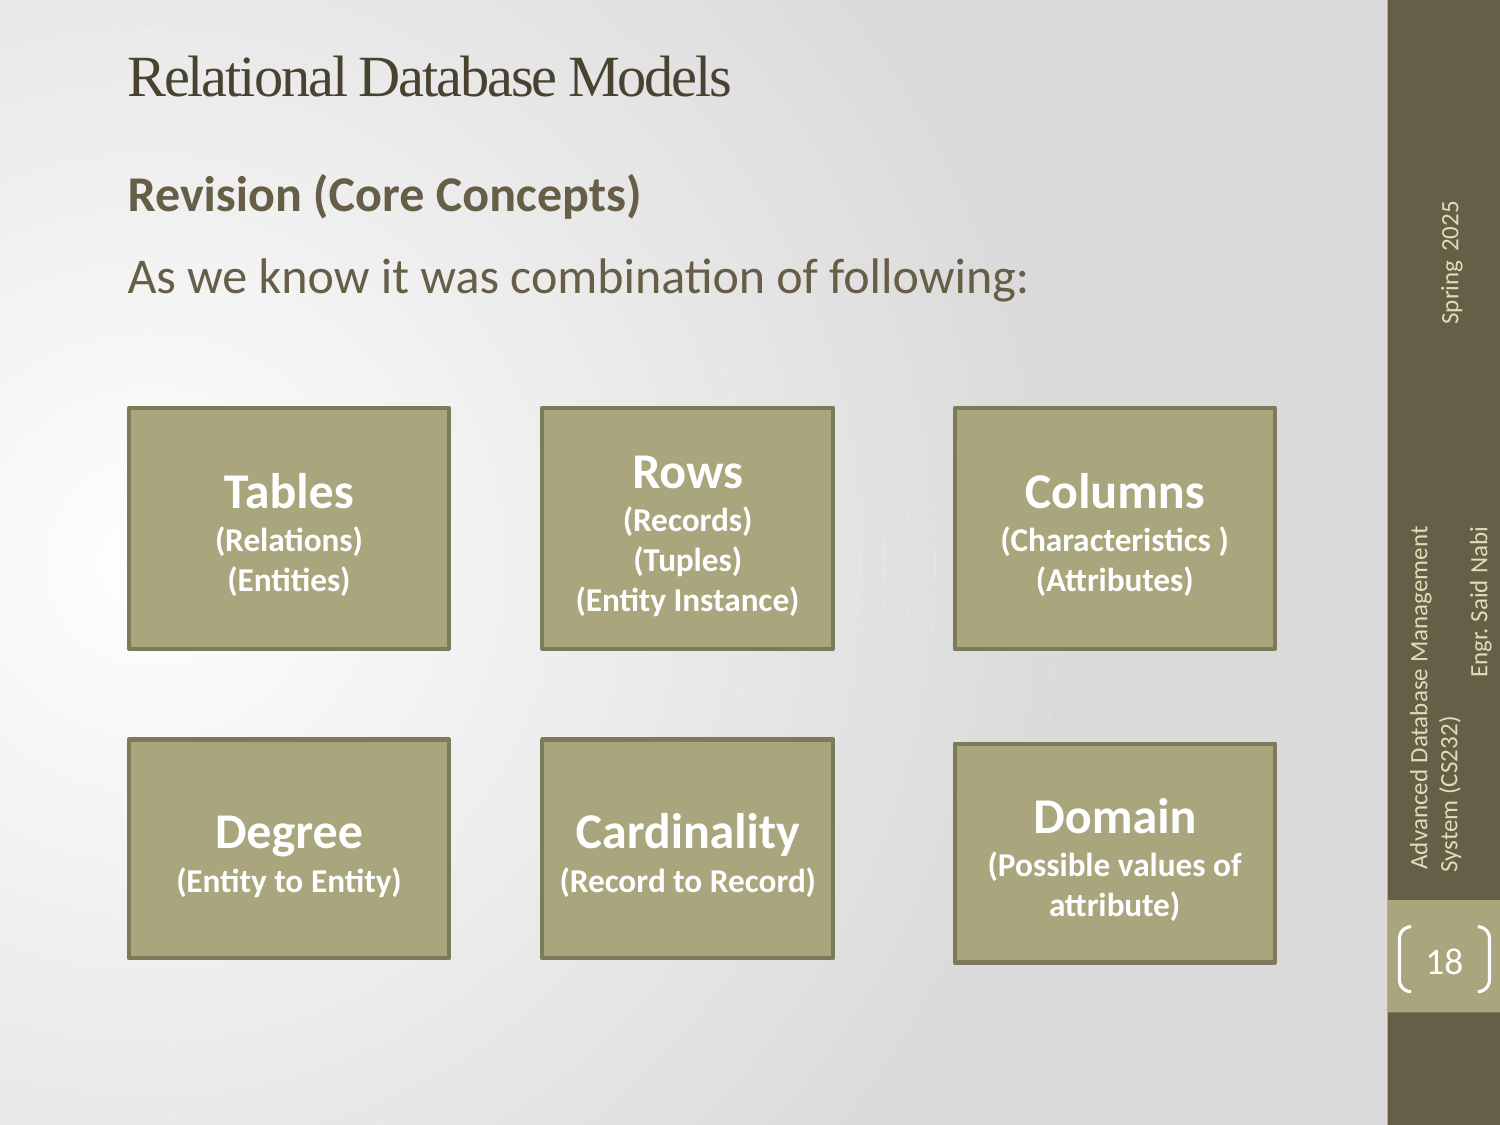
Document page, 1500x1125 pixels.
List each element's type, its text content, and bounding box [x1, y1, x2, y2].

text_box Degree (Entity to Entity) [127, 737, 451, 960]
slide_number 18 [1397, 925, 1492, 994]
title Relational Database Models [112, 0, 1363, 167]
text_box Domain (Possible values of attribute) [953, 742, 1277, 965]
text_box Revision (Core Concepts) As we know it was combination of following: [112, 167, 1325, 403]
text_box Tables (Relations) (Entities) [127, 406, 451, 651]
text_box Columns (Characteristics ) (Attributes) [953, 406, 1277, 651]
text_box Cardinality (Record to Record) [540, 737, 835, 960]
text_box Rows (Records) (Tuples) (Entity Instance) [540, 406, 835, 651]
